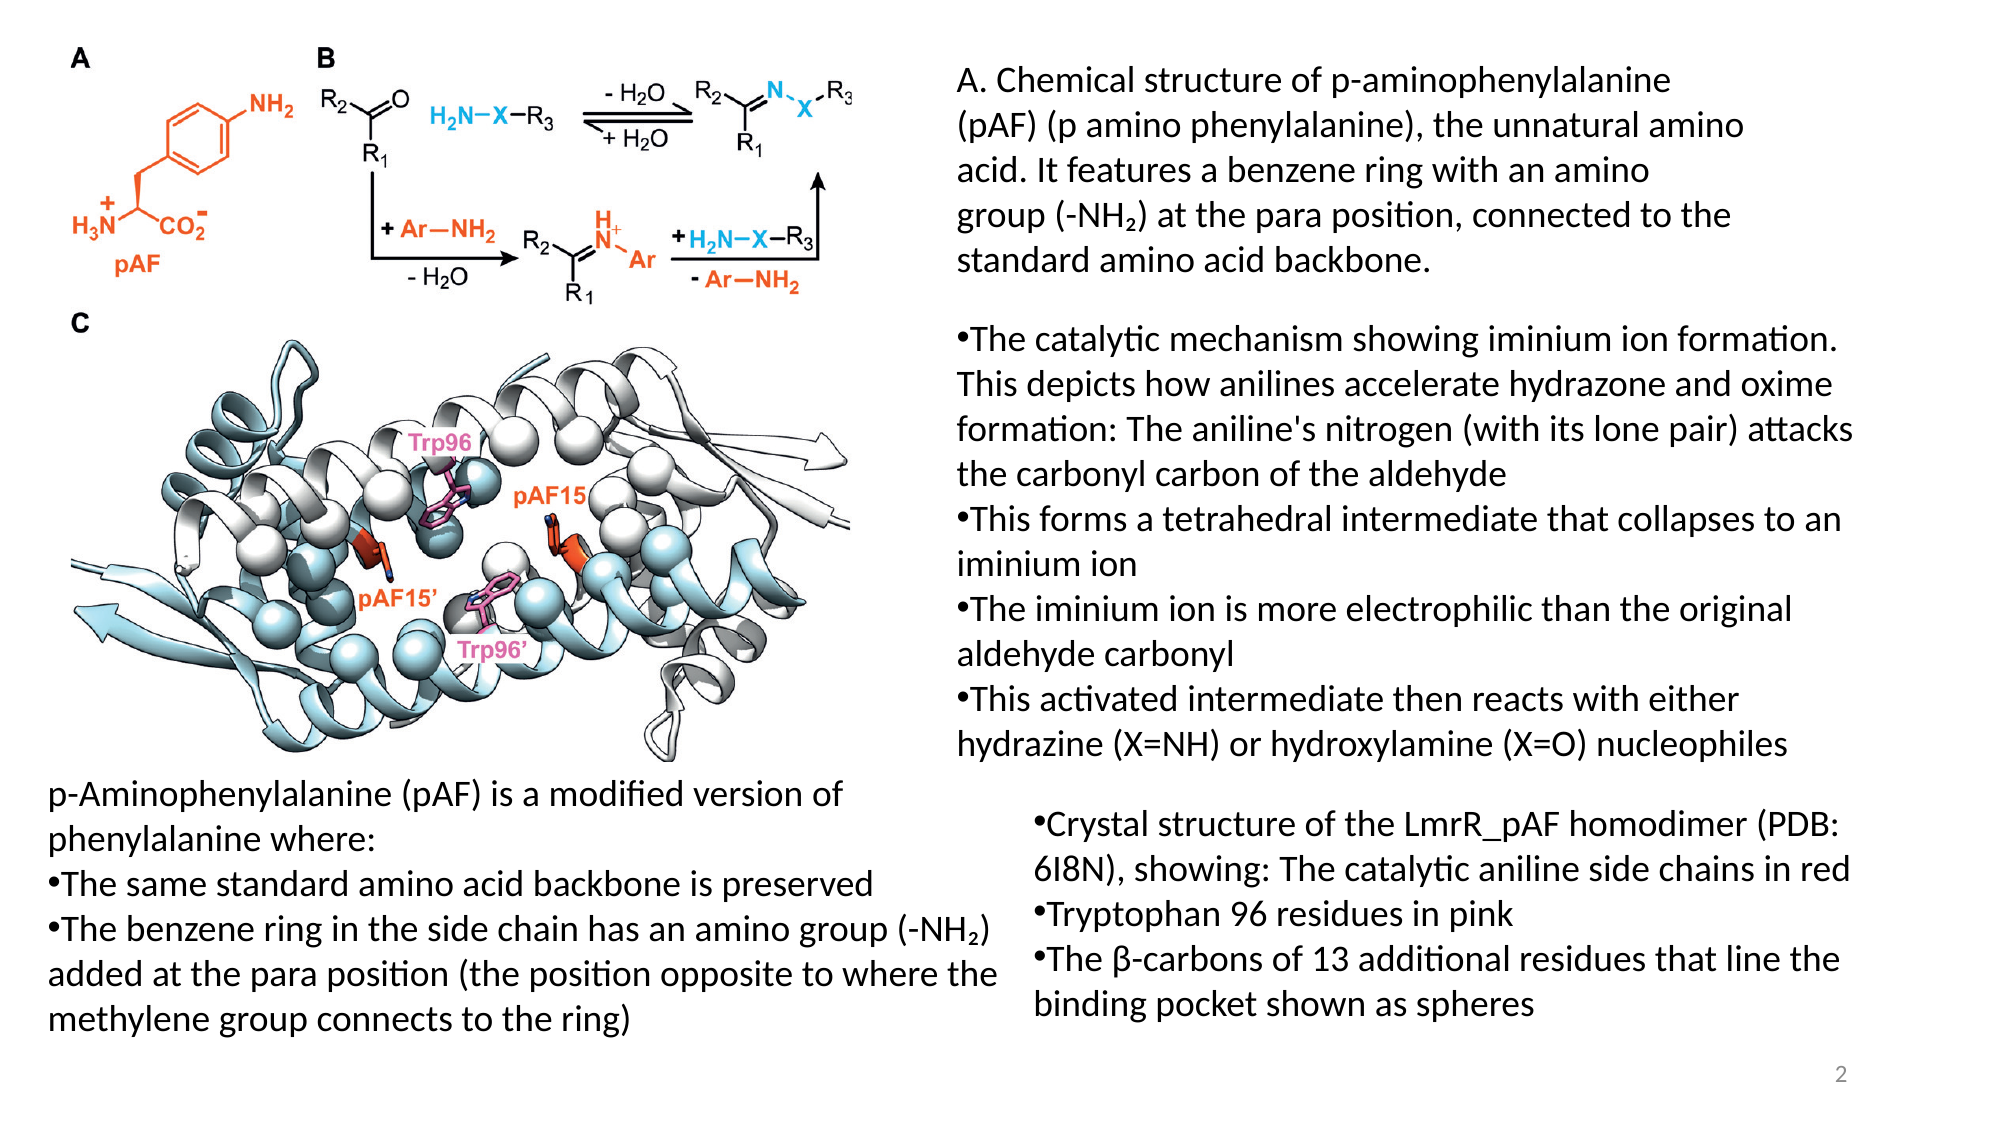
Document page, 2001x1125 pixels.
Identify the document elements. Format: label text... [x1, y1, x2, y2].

text_box Crystal structure of the LmrR_pAF homodimer (PDB: 6I8N), showing: The catalytic aniline side chains in red Tryptophan 96 residues in pink The β-carbons of 13 additional residues that line the binding pocket shown as spheres [1018, 791, 1907, 1031]
text_box p-Aminophenylalanine (pAF) is a modified version of phenylalanine where: The same standard amino acid backbone is preserved The benzene ring in the side chain has an amino group (-NH₂) added at the para position (the position opposite to where the methylene group connects to the ring) [32, 761, 1037, 1047]
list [70, 47, 852, 762]
slide_number 2 [1412, 1042, 1863, 1103]
text_box A. Chemical structure of p-aminophenylalanine (pAF) (p amino phenylalanine), the unnatural amino acid. It features a benzene ring with an amino group (-NH₂) at the para position, connected to the standard amino acid backbone. [941, 47, 1763, 288]
text_box The catalytic mechanism showing iminium ion formation. This depicts how anilines accelerate hydrazone and oxime formation: The aniline's nitrogen (with its lone pair) attacks the carbonyl carbon of the aldehyde This forms a tetrahedral intermediate that collapses to an iminium ion The iminium ion is more electrophilic than the original aldehyde carbonyl This activated intermediate then reacts with either hydrazine (X=NH) or hydroxylamine (X=O) nucleophiles [941, 306, 1908, 772]
